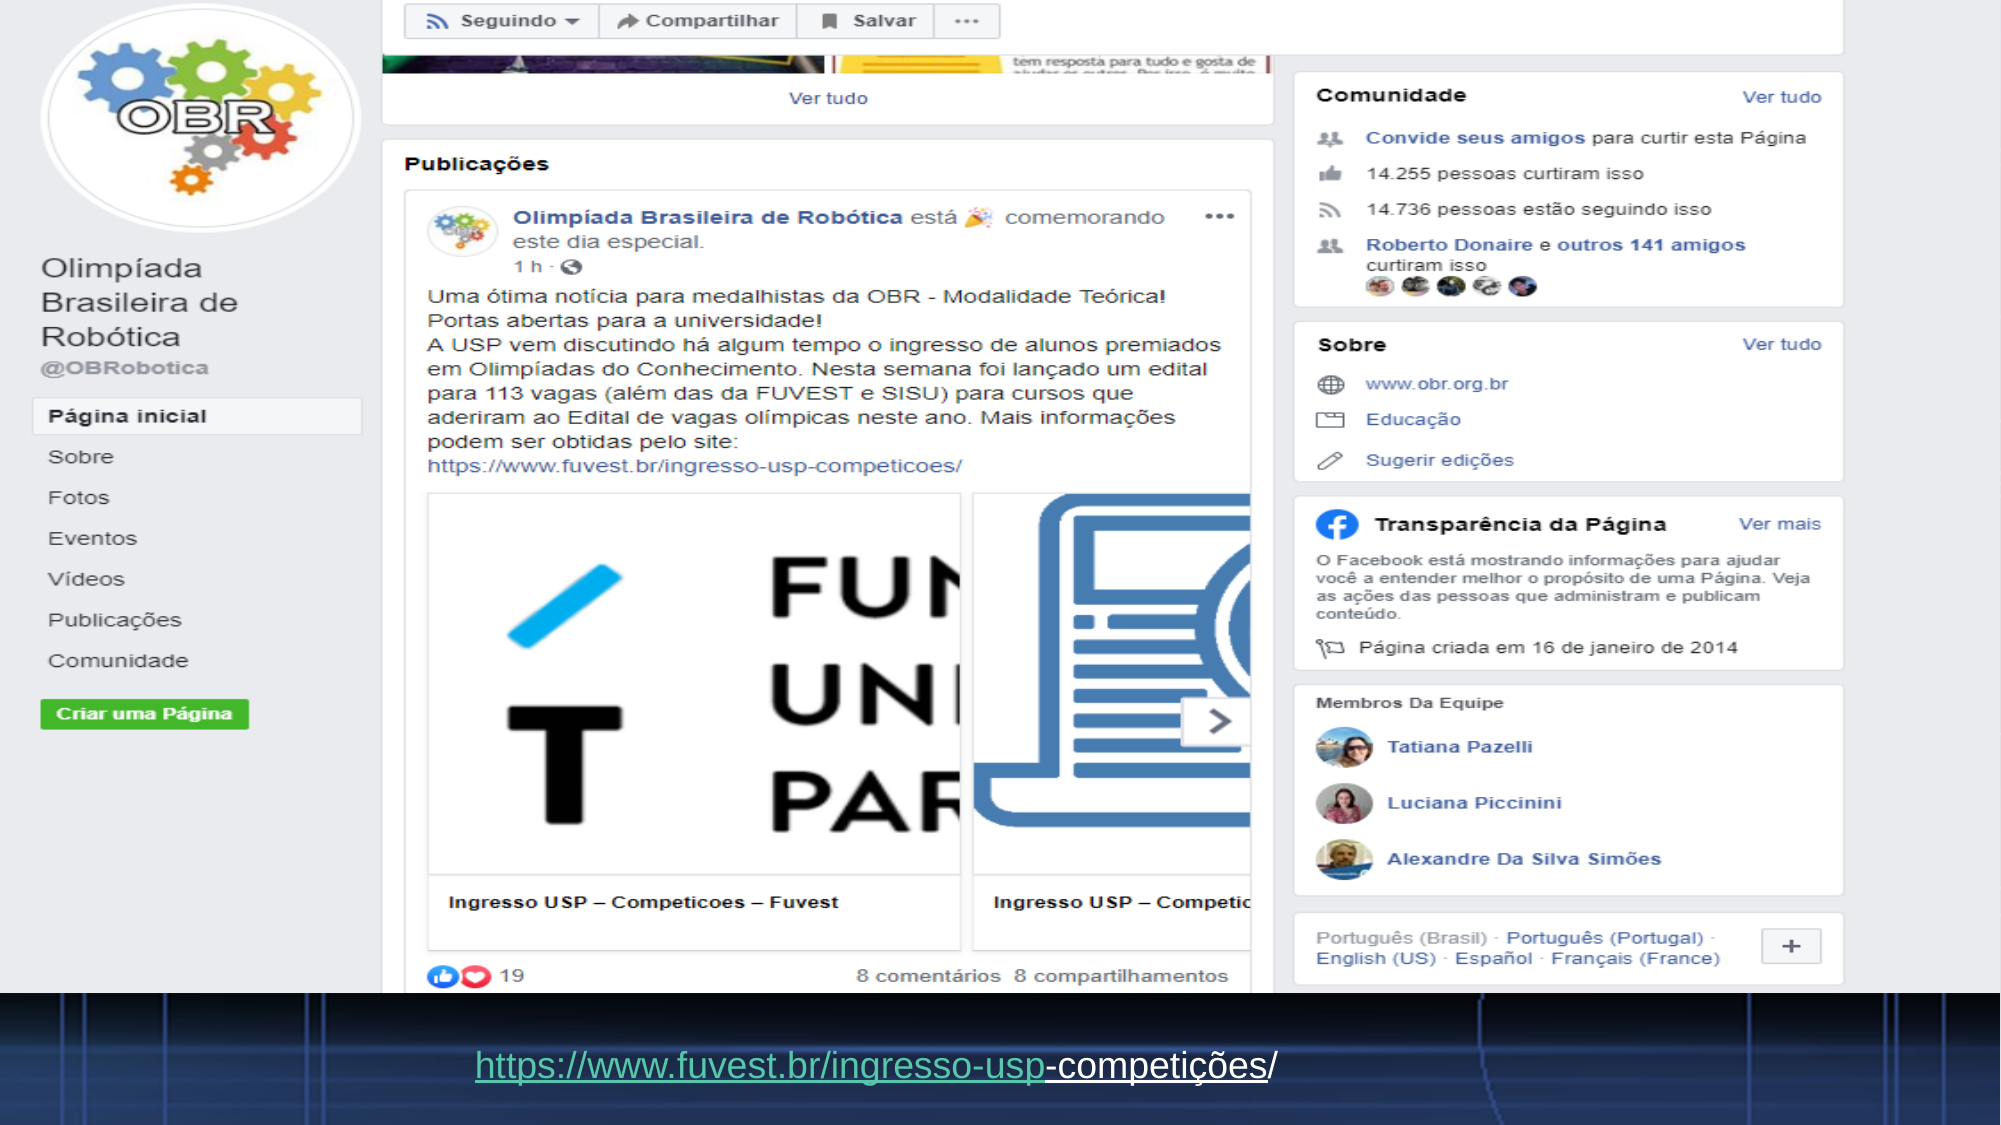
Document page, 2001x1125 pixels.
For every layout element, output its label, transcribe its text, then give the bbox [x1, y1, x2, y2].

text_box https://www.fuvest.br/ingresso-usp-competições/ [460, 1033, 2000, 1094]
picture [0, 0, 2001, 1125]
